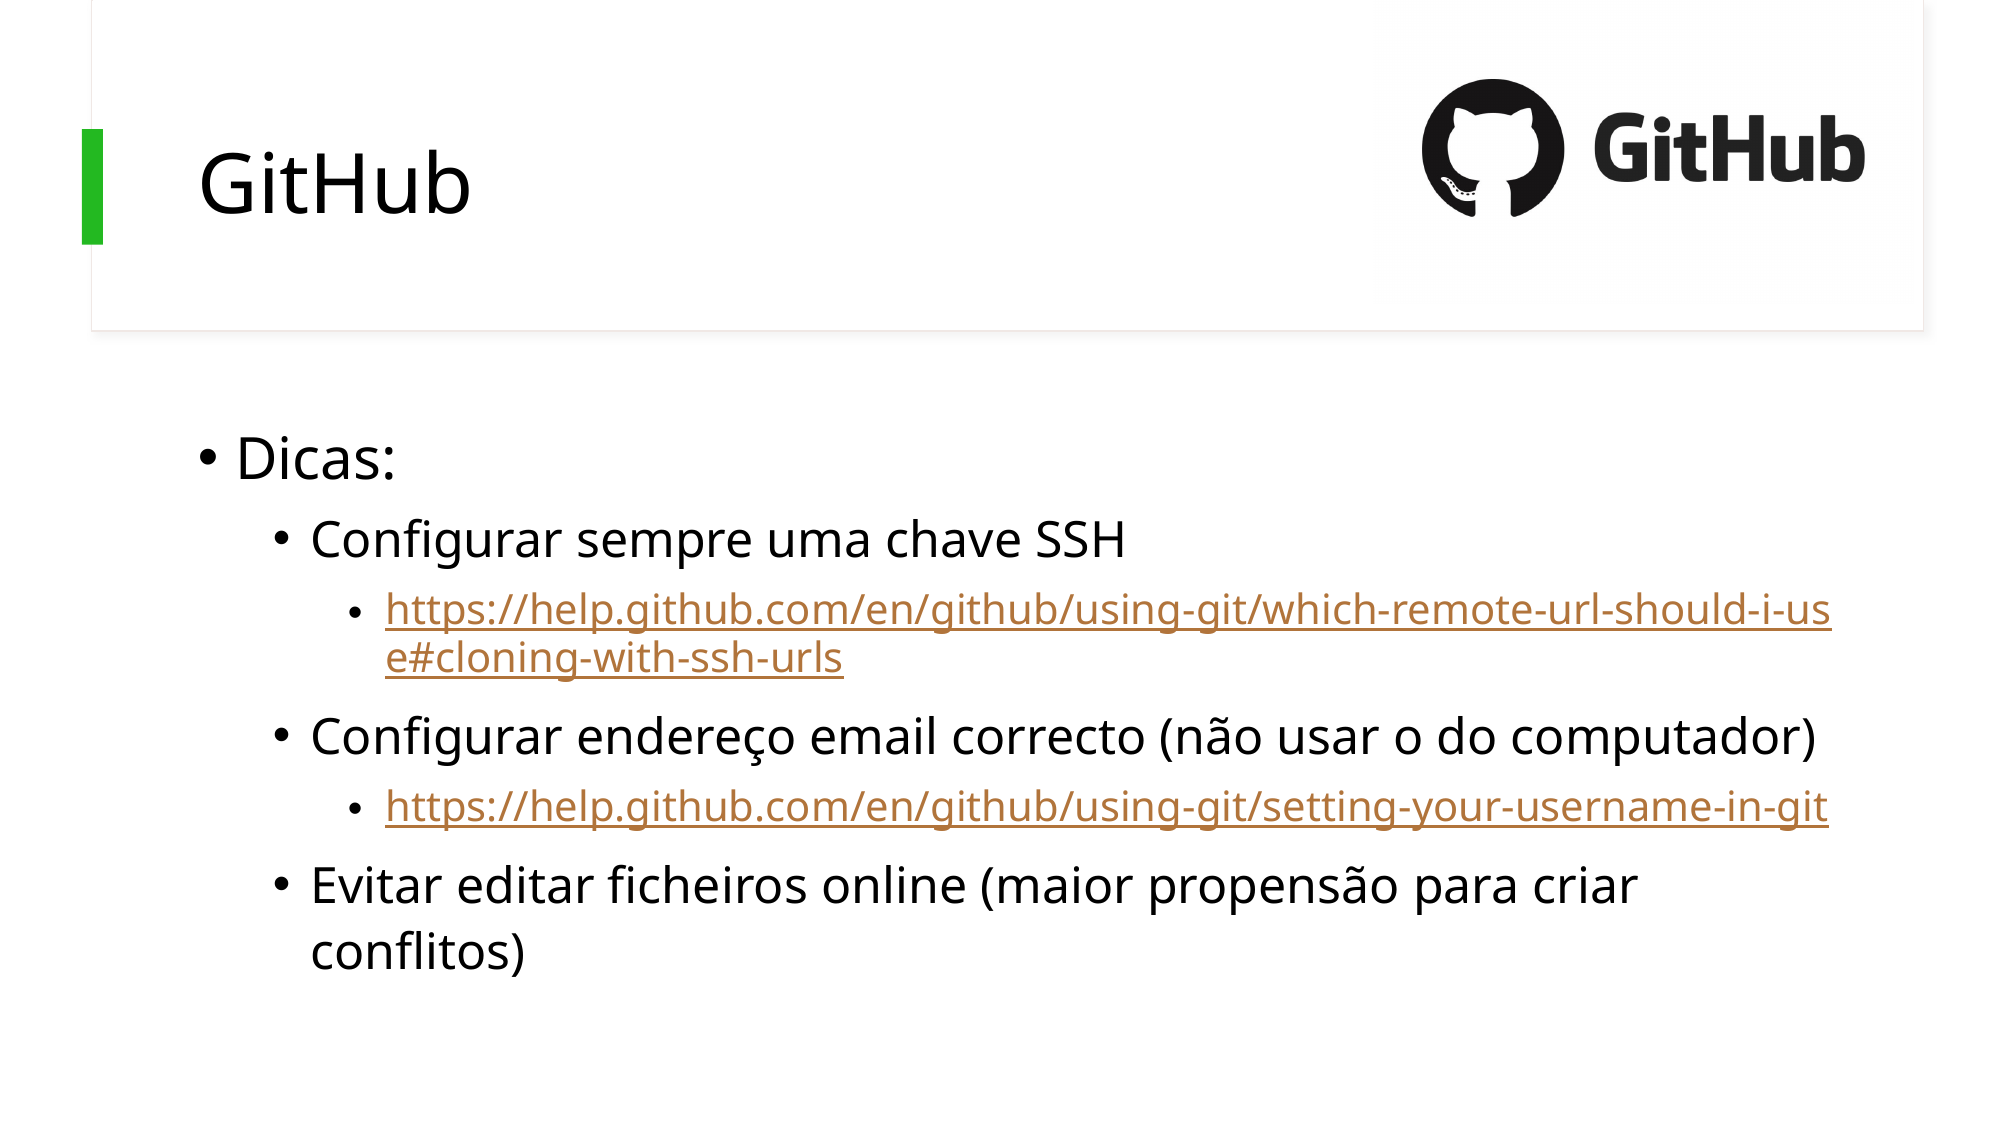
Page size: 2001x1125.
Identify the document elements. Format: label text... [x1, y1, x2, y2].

list Dicas: Configurar sempre uma chave SSH https://help.github.com/en/github/using-git/which-remote-url-should-i-use#cloning-with-ssh-urls Configurar endereço email correcto (não usar o do computador) https://help.github.com/en/github/using-git/setting-your-username-in-git Evitar editar ficheiros online (maior propensão para criar conflitos) [183, 406, 1851, 1013]
title GitHub [183, 90, 1373, 284]
picture [1373, 0, 1914, 304]
